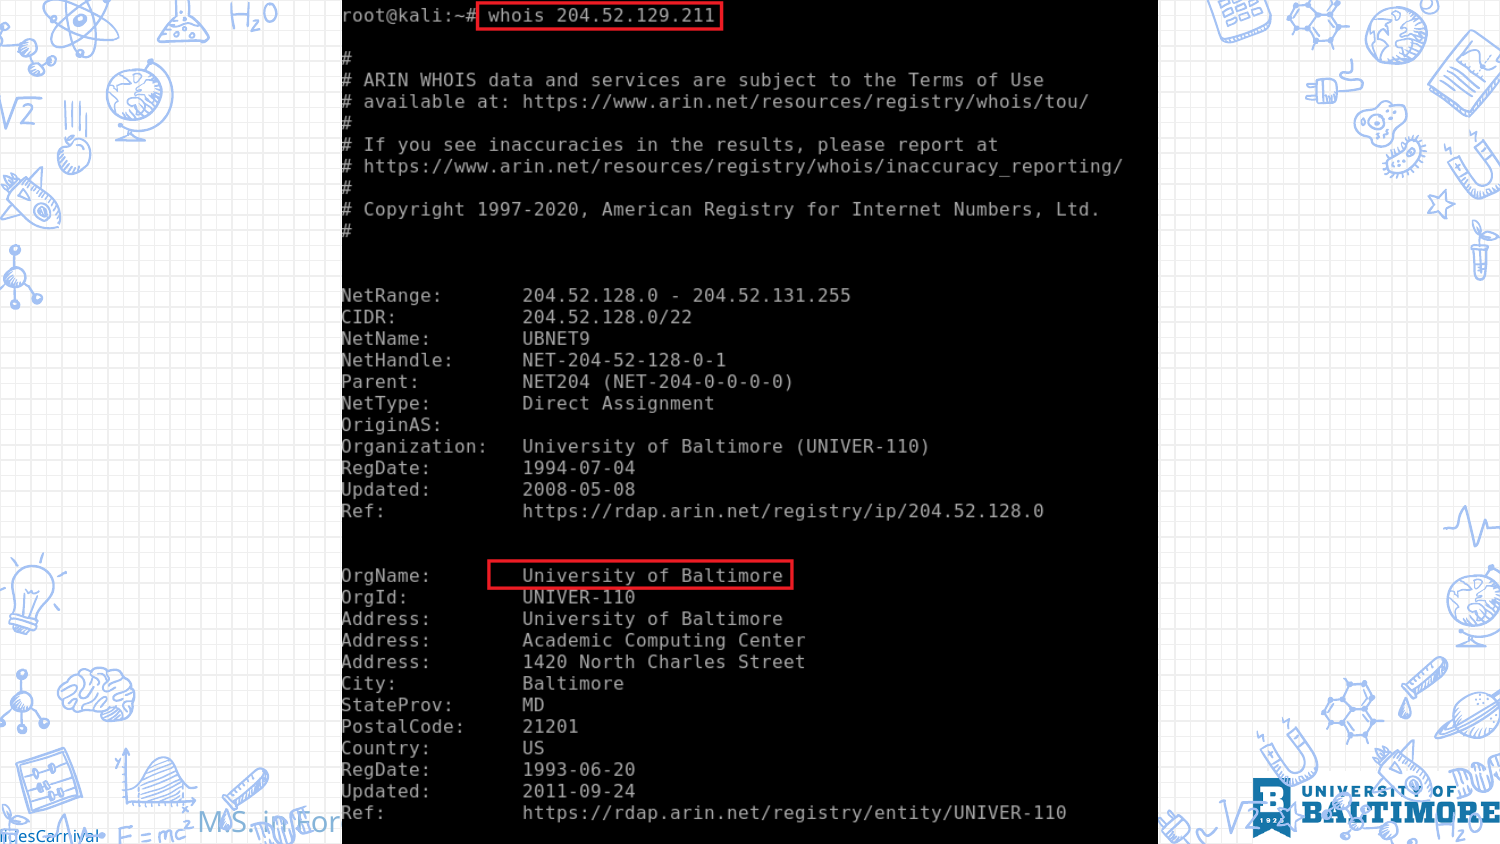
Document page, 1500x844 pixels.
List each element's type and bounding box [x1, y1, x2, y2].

picture [1479, 779, 1483, 790]
picture [1471, 771, 1479, 786]
picture [1283, 771, 1308, 783]
picture [1388, 823, 1396, 835]
picture [1342, 796, 1349, 806]
picture [1375, 780, 1390, 791]
picture [1408, 786, 1417, 792]
picture [1253, 771, 1500, 844]
picture [1354, 819, 1361, 827]
picture [342, 0, 1158, 844]
picture [1405, 773, 1430, 800]
picture [1381, 771, 1421, 792]
picture [1481, 771, 1489, 788]
